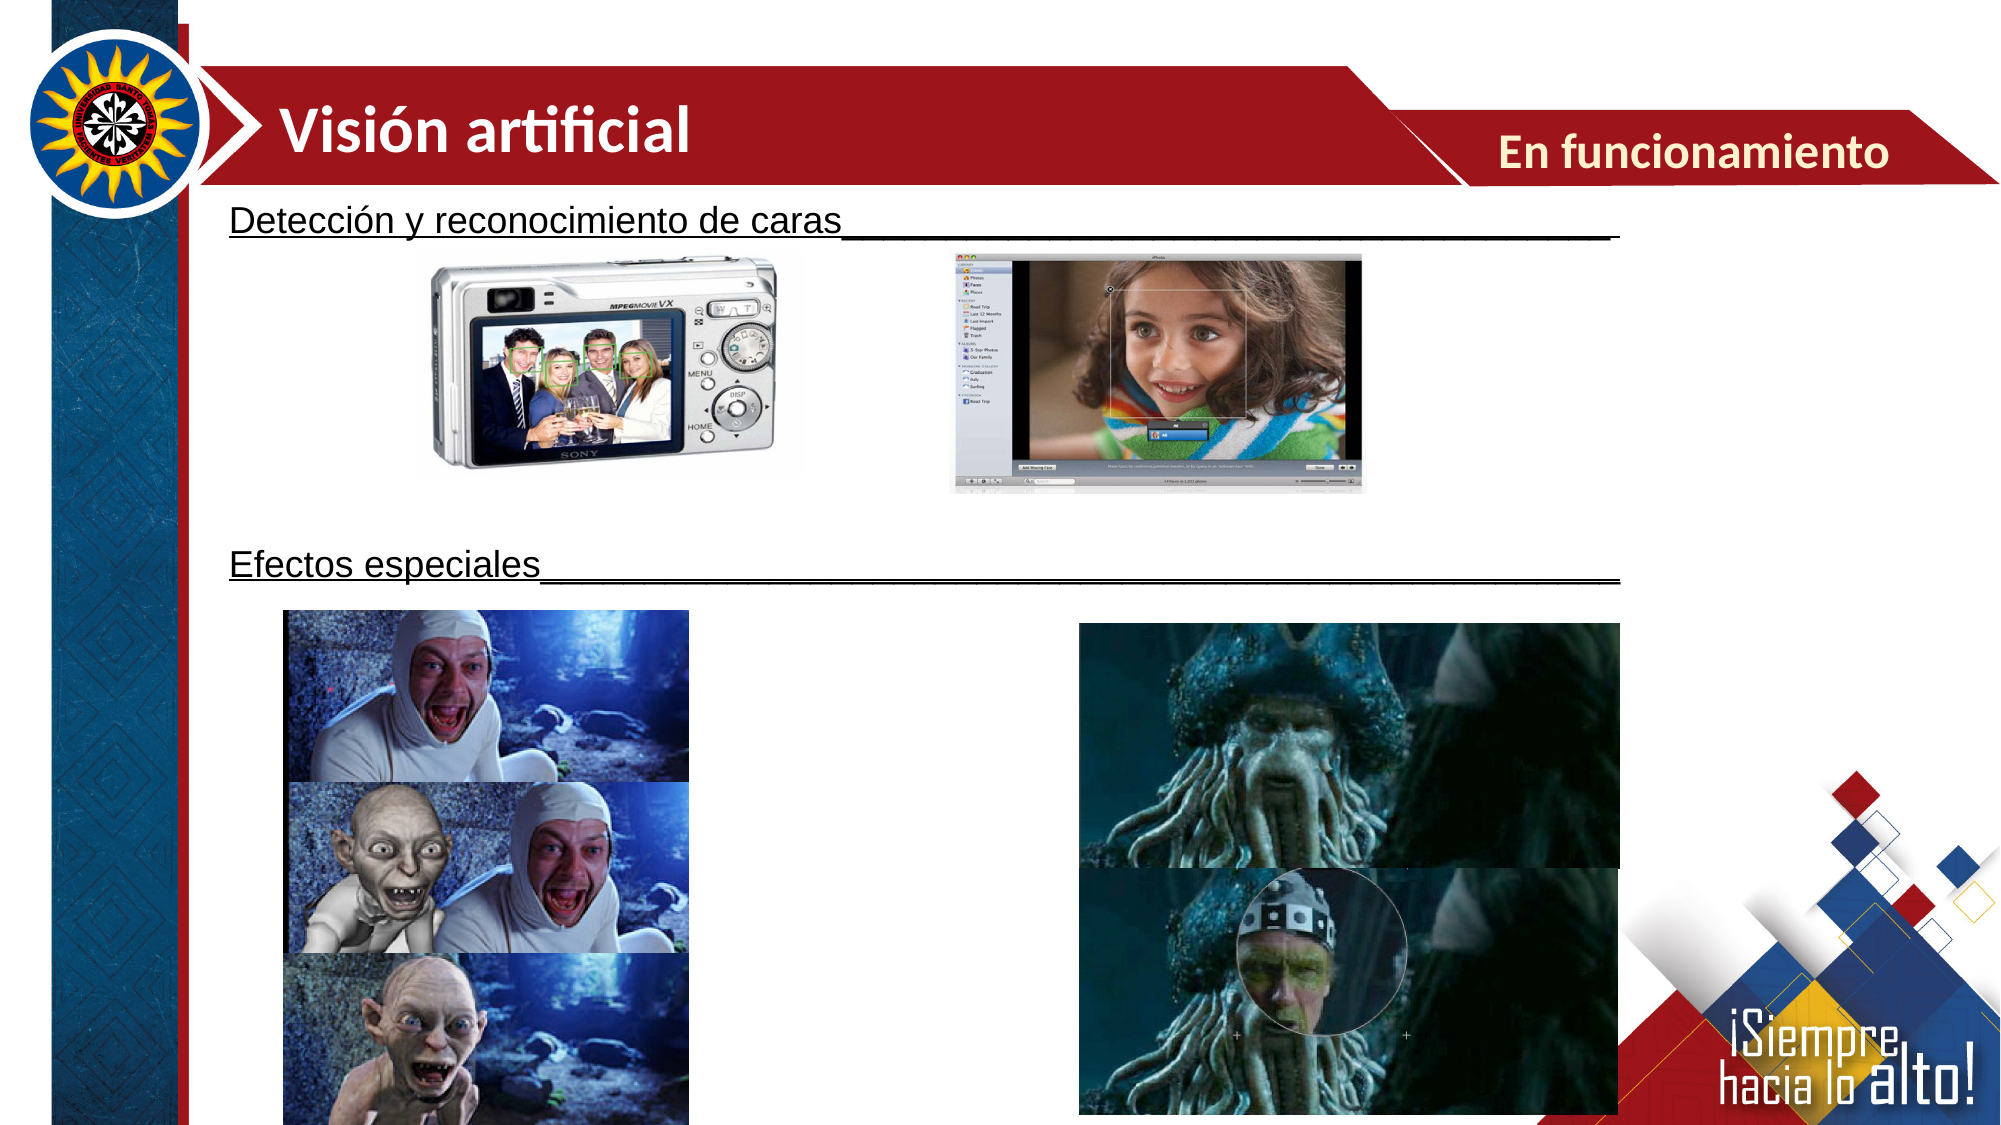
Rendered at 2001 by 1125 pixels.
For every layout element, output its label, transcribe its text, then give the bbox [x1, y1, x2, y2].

text_box En funcionamiento [1386, 108, 2000, 188]
text_box Detección y reconocimiento de caras_____________________________________ [213, 188, 1643, 249]
picture [0, 0, 2001, 1125]
text_box Efectos especiales____________________________________________________ [213, 532, 1919, 593]
text_box Visión artificial [264, 78, 1389, 173]
